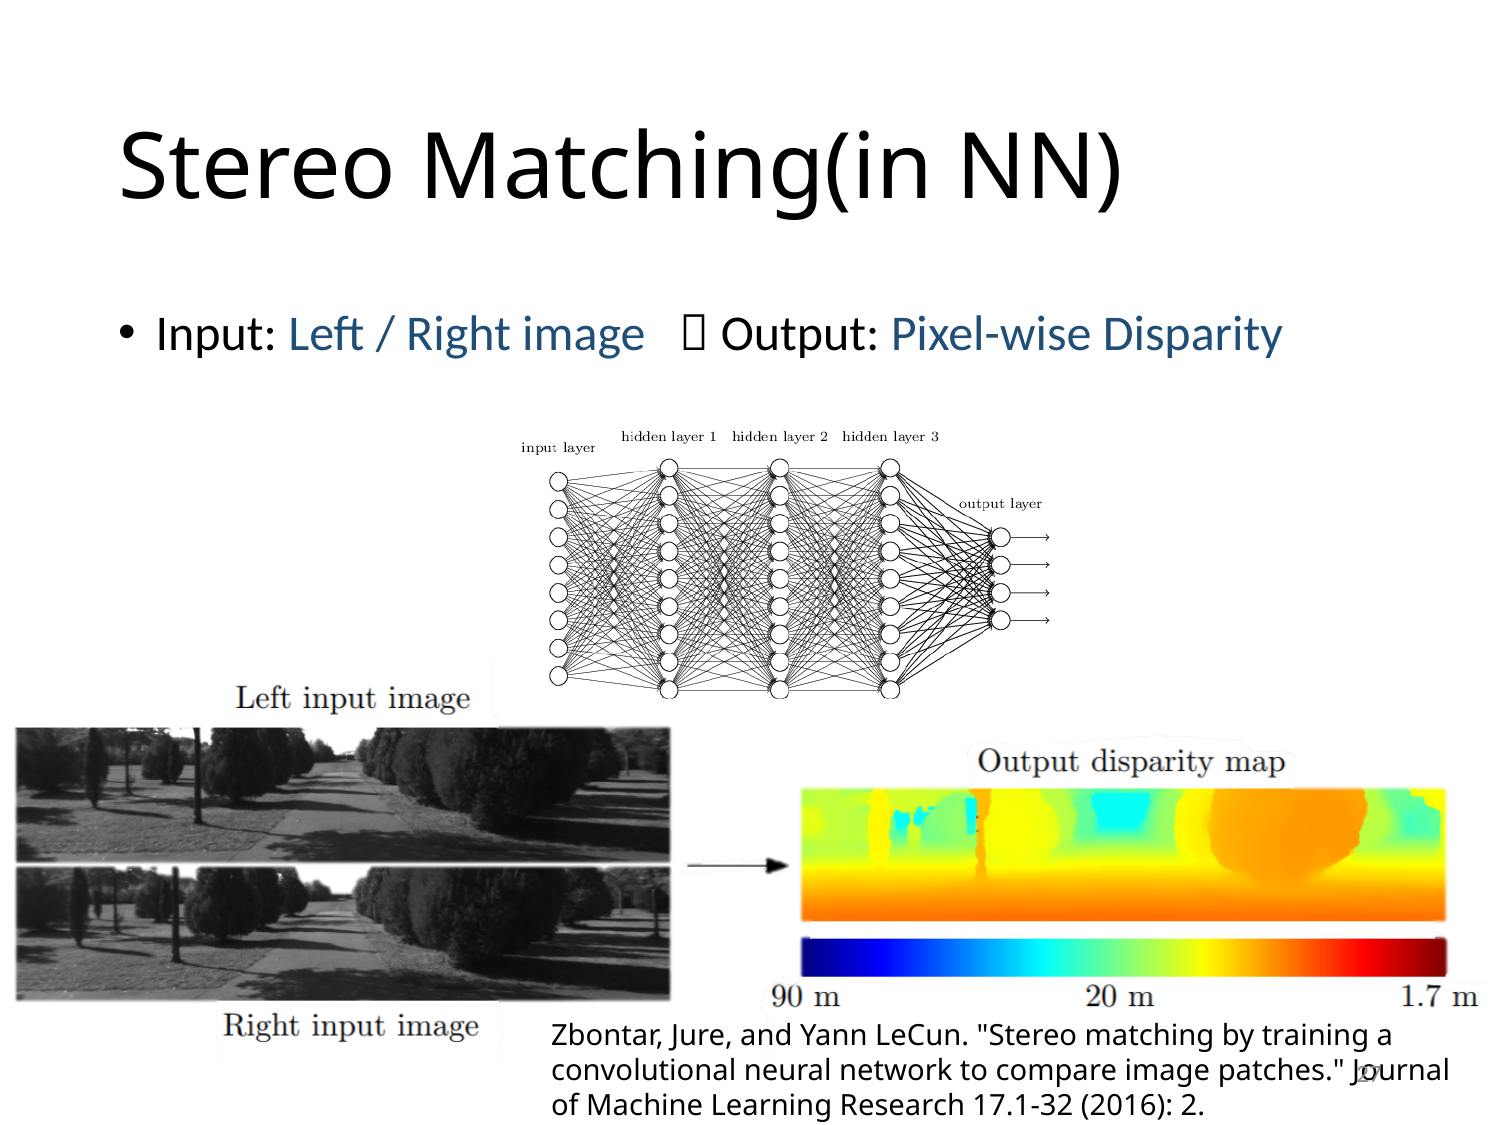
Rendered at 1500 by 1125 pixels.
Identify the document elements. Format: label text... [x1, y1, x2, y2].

list Input: Left / Right image  Output: Pixel-wise Disparity [103, 299, 1397, 472]
slide_number 27 [1059, 1066, 1397, 1103]
title Stereo Matching(in NN) [103, 59, 1397, 278]
picture [11, 426, 1488, 1066]
text_box Zbontar, Jure, and Yann LeCun. "Stereo matching by training a convolutional neural network to compare image patches." Journal of Machine Learning Research 17.1-32 (2016): 2. [536, 1009, 1500, 1125]
